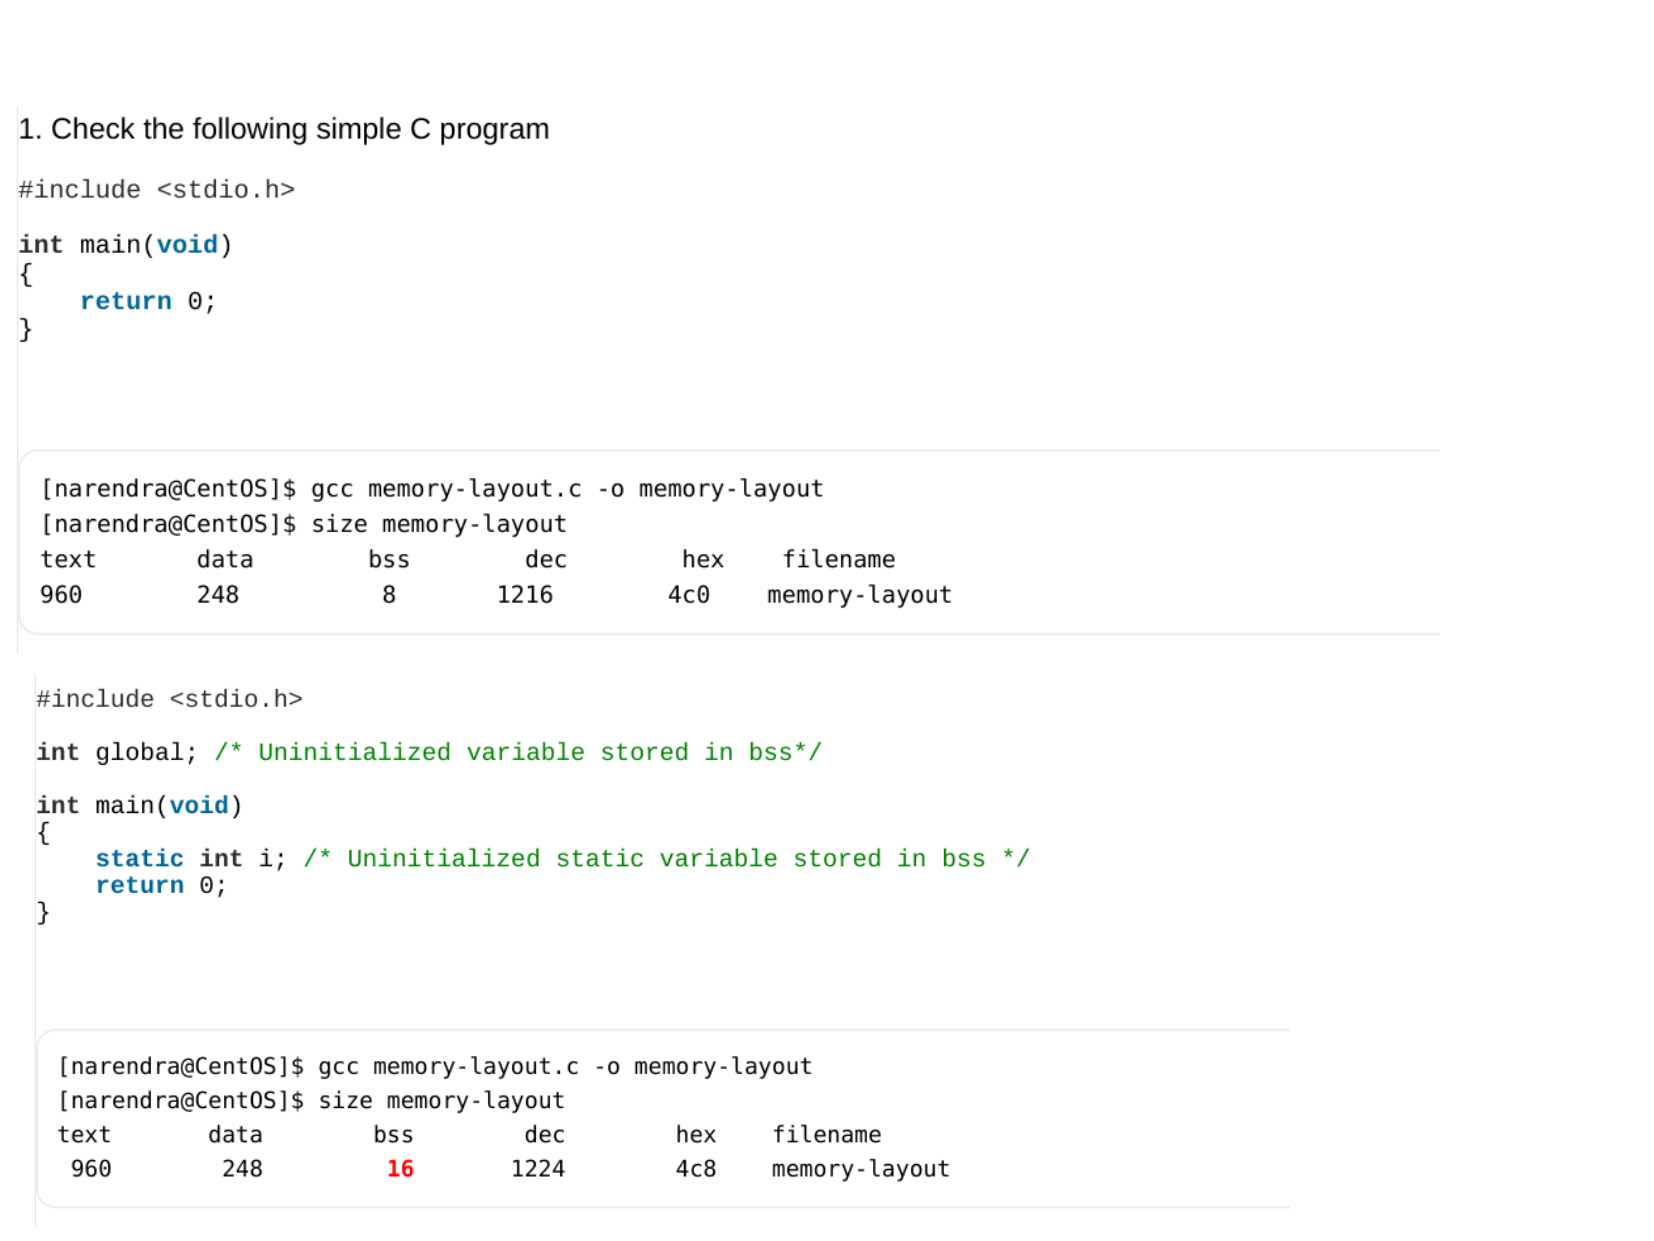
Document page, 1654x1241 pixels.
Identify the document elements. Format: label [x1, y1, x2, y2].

picture [0, 105, 1441, 654]
picture [20, 674, 1291, 1226]
